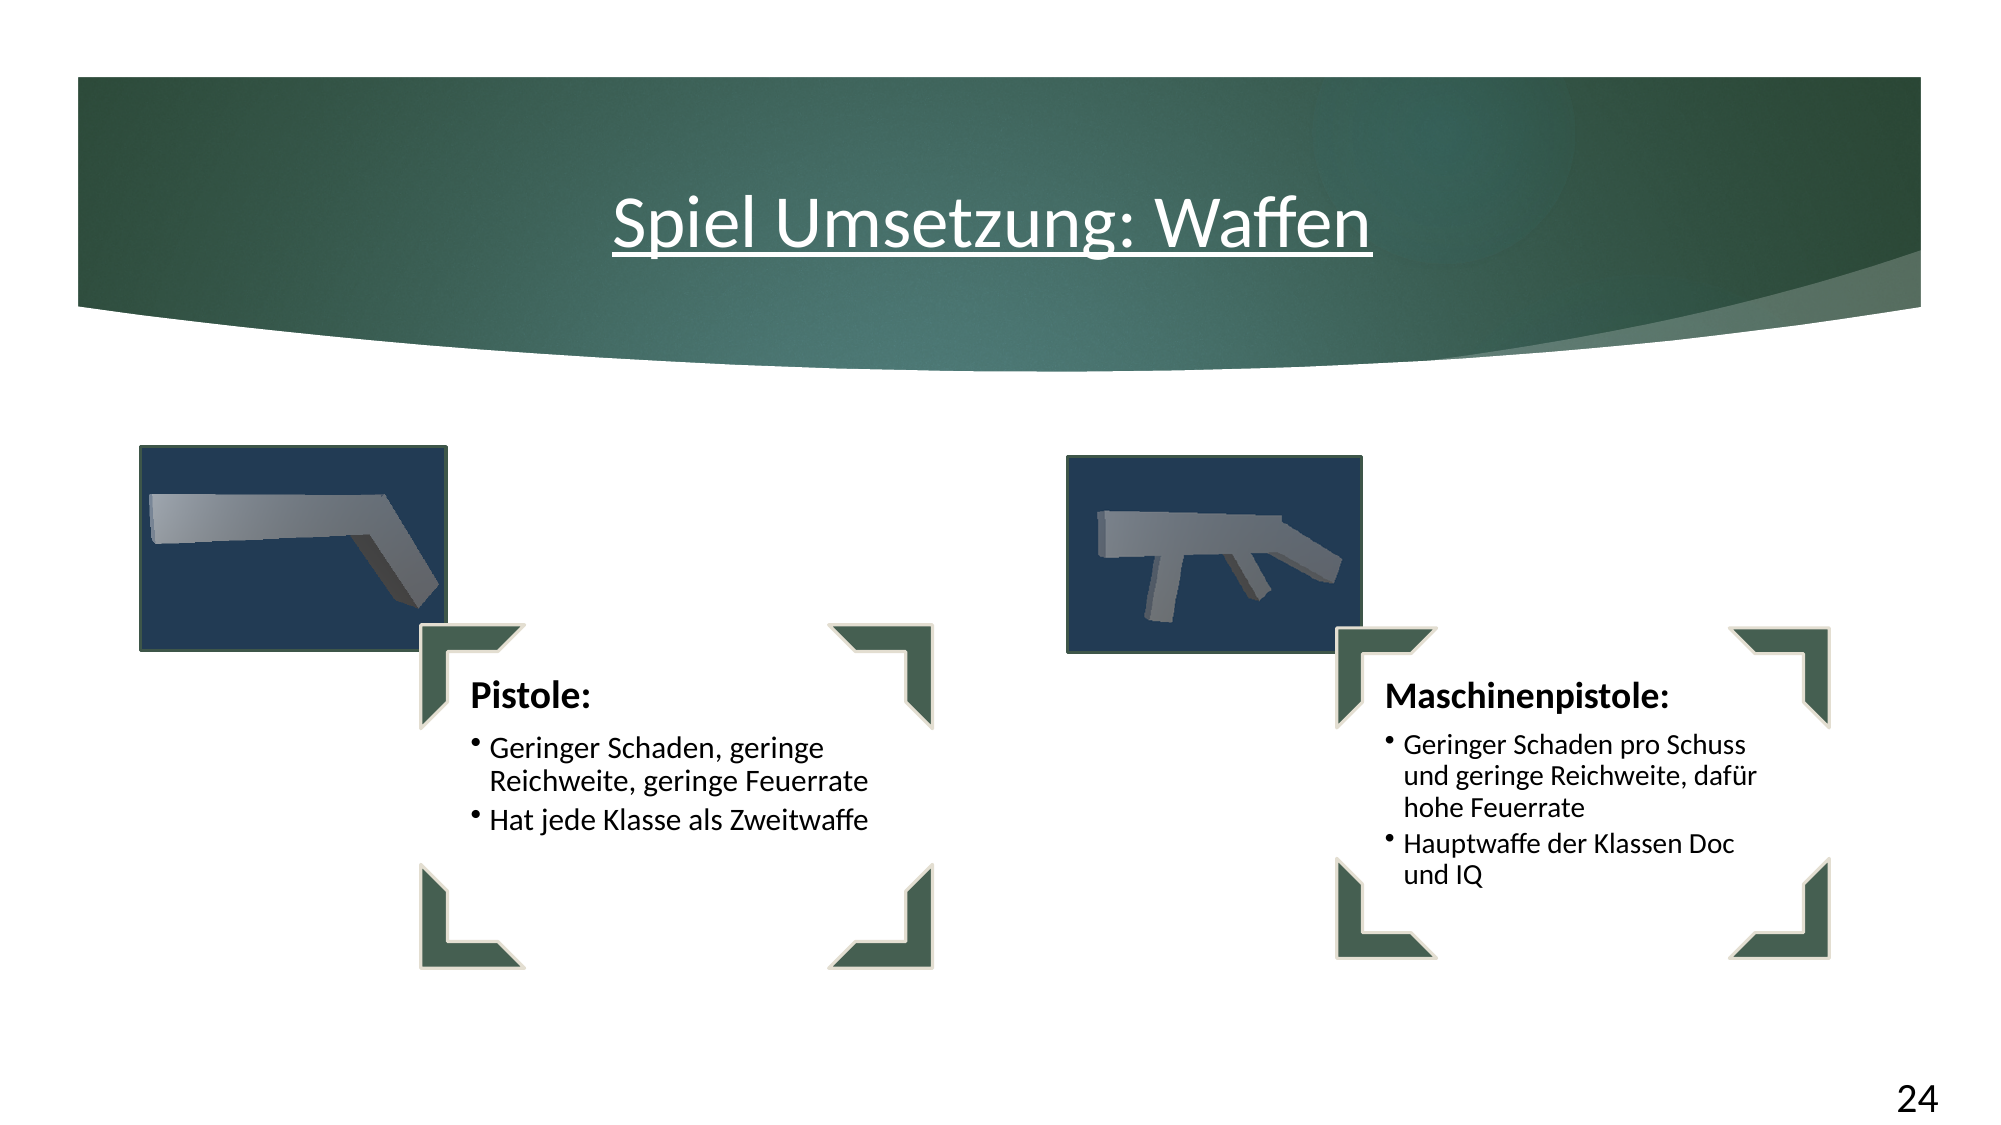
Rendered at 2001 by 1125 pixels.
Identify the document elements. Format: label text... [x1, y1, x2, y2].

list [140, 426, 933, 988]
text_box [1067, 426, 1830, 988]
title Spiel Umsetzung: Waffen [75, 68, 1911, 366]
slide_number 24 [1881, 1063, 2000, 1125]
